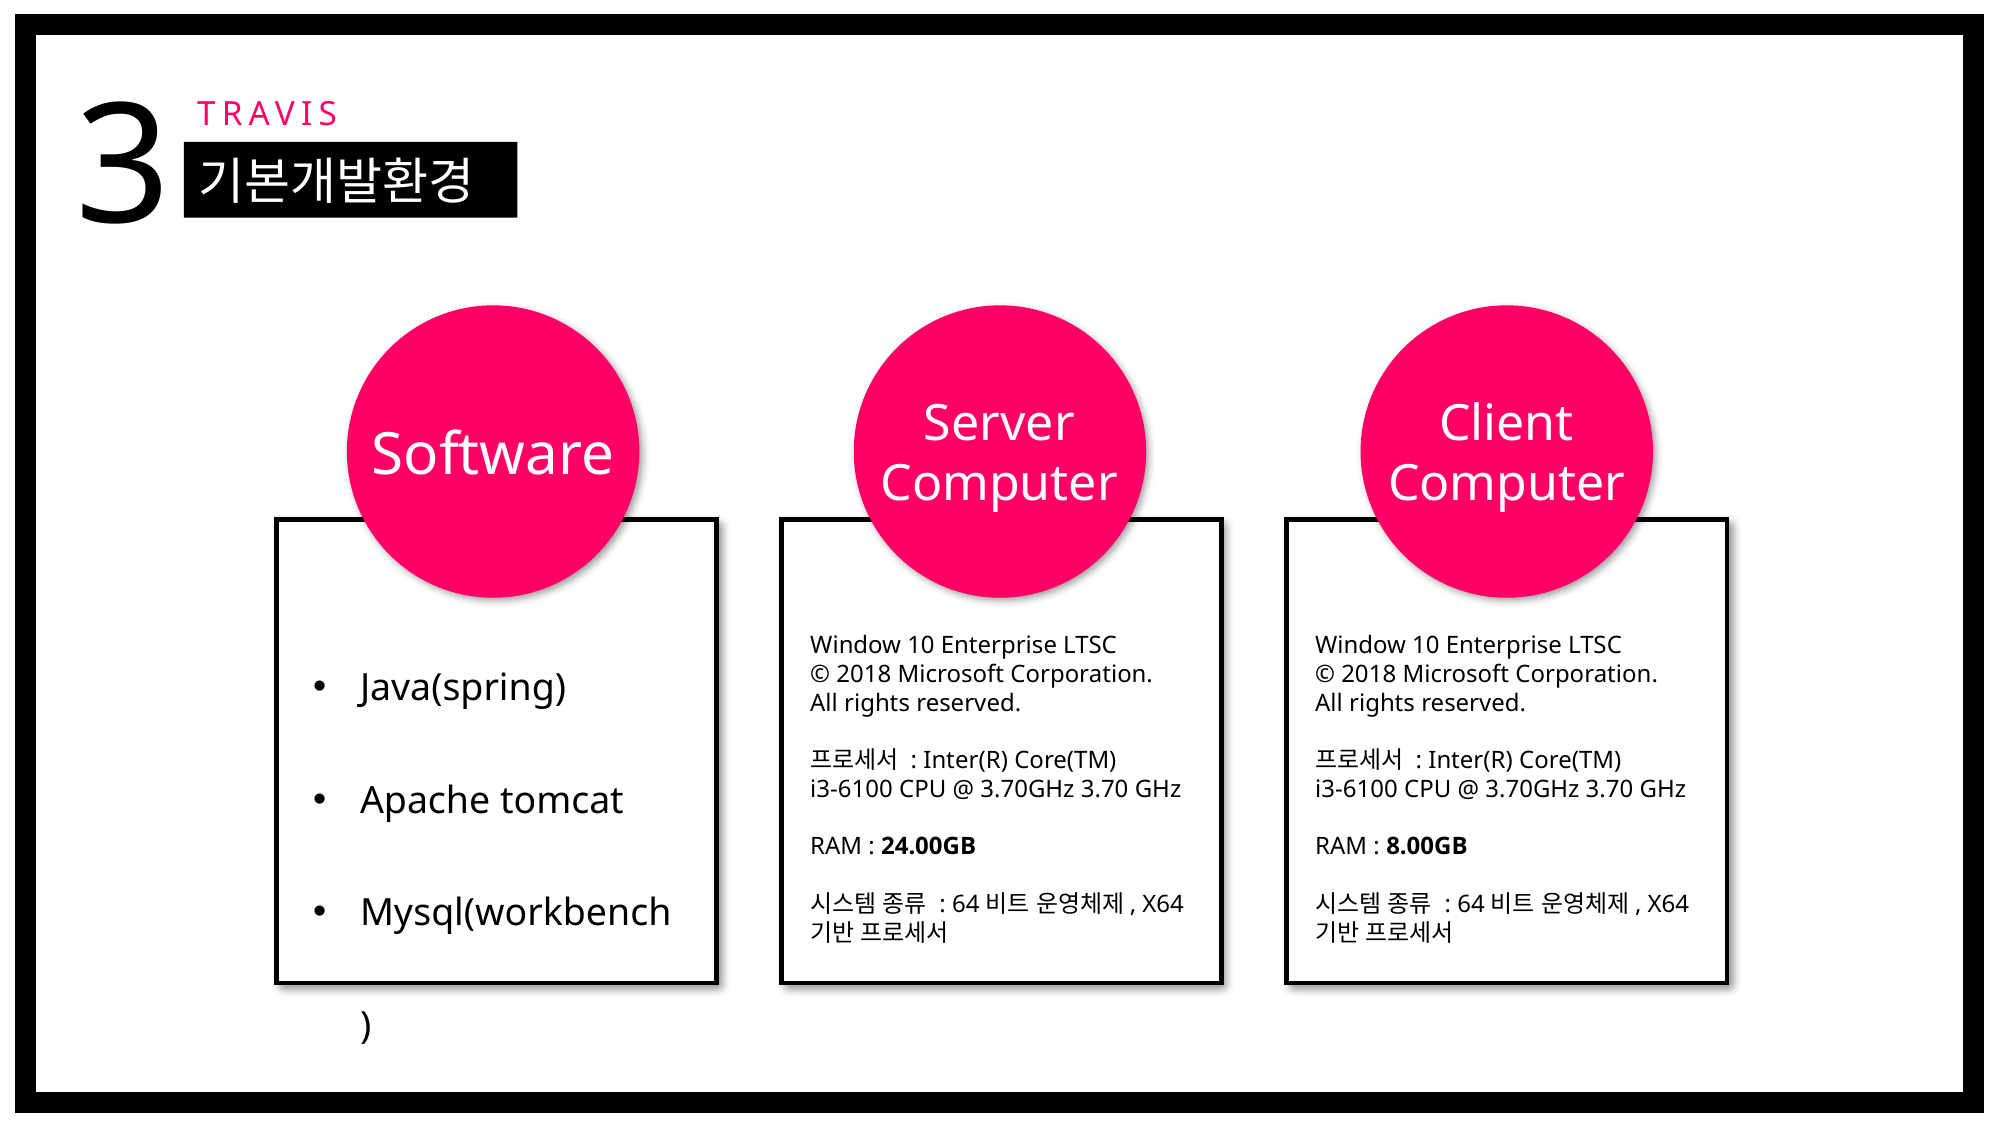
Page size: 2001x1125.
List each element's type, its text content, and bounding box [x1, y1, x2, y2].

text_box Java(spring) Apache tomcat Mysql(workbench) [298, 610, 688, 1098]
text_box Server Computer [866, 383, 1133, 519]
text_box [1286, 519, 1728, 984]
text_box [869, 304, 1131, 383]
text_box [276, 519, 718, 984]
text_box [24, 23, 1975, 1103]
text_box [1641, 390, 1655, 513]
text_box [781, 519, 1223, 984]
text_box [345, 304, 641, 599]
text_box TRAVIS [183, 84, 371, 140]
text_box 3 [60, 48, 183, 264]
text_box [1376, 304, 1638, 383]
text_box 기본개발환경 [183, 141, 516, 217]
text_box [852, 390, 866, 513]
text_box [1359, 390, 1373, 514]
text_box Window 10 Enterprise LTSC © 2018 Microsoft Corporation. All rights reserved. 프로세서 : Inter(R) Core(TM) i3-6100 CPU @ 3.70GHz 3.70 GHz RAM : 8.00GB 시스템 종류 : 64비트 운영체제, X64기반 프로세서 [1300, 622, 1714, 954]
text_box Software [357, 408, 630, 494]
text_box [1133, 388, 1148, 515]
text_box [1375, 519, 1638, 599]
text_box Window 10 Enterprise LTSC © 2018 Microsoft Corporation. All rights reserved. 프로세서 : Inter(R) Core(TM) i3-6100 CPU @ 3.70GHz 3.70 GHz RAM : 24.00GB 시스템 종류 : 64비트 운영체제, X64기반 프로세서 [795, 622, 1208, 954]
text_box [869, 519, 1131, 599]
text_box Client Computer [1373, 383, 1641, 519]
